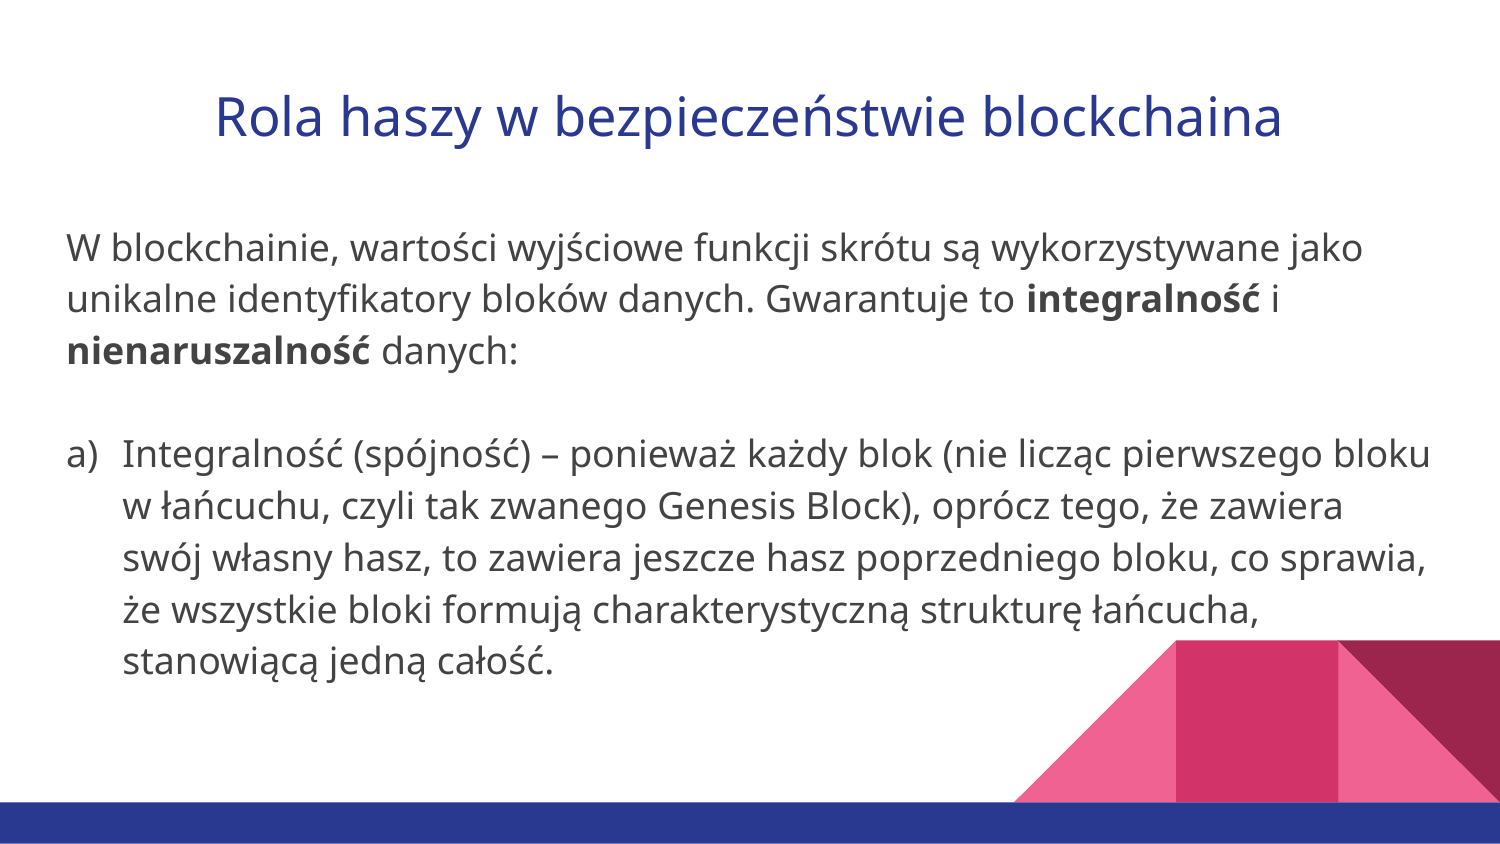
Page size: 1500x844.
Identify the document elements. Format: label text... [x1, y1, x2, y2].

title Rola haszy w bezpieczeństwie blockchaina [51, 67, 1449, 167]
list W blockchainie, wartości wyjściowe funkcji skrótu są wykorzystywane jako unikalne identyfikatory bloków danych. Gwarantuje to integralność i nienaruszalność danych: Integralność (spójność) – ponieważ każdy blok (nie licząc pierwszego bloku w łańcuchu, czyli tak zwanego Genesis Block), oprócz tego, że zawiera swój własny hasz, to zawiera jeszcze hasz poprzedniego bloku, co sprawia, że wszystkie bloki formują charakterystyczną strukturę łańcucha, stanowiącą jedną całość. [51, 201, 1449, 750]
